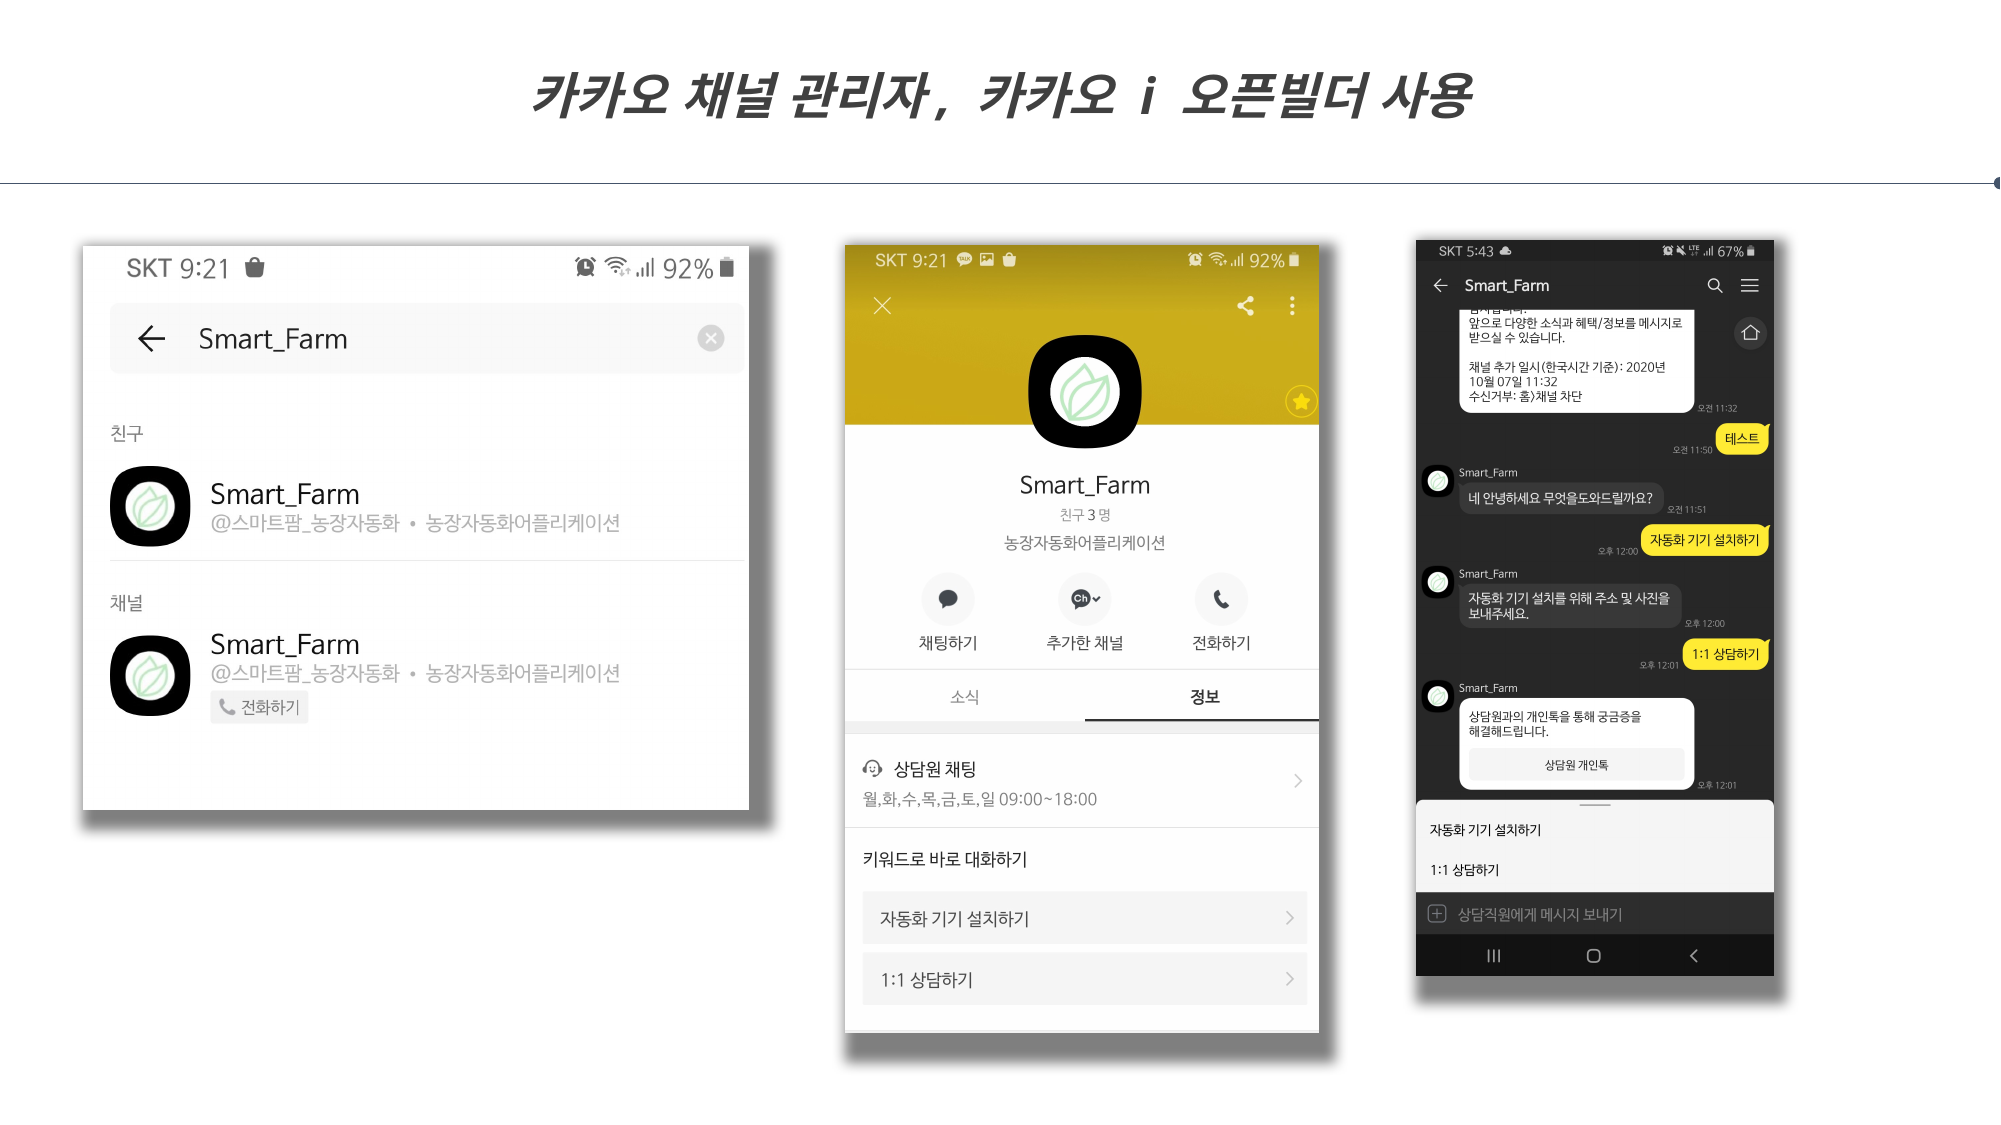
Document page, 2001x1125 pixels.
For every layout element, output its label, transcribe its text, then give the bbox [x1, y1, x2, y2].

picture [845, 244, 1319, 1033]
text_box 카카오 채널 관리자, 카카오 i 오픈빌더 사용 [0, 0, 2000, 160]
picture [82, 246, 749, 810]
picture [1416, 240, 1774, 976]
